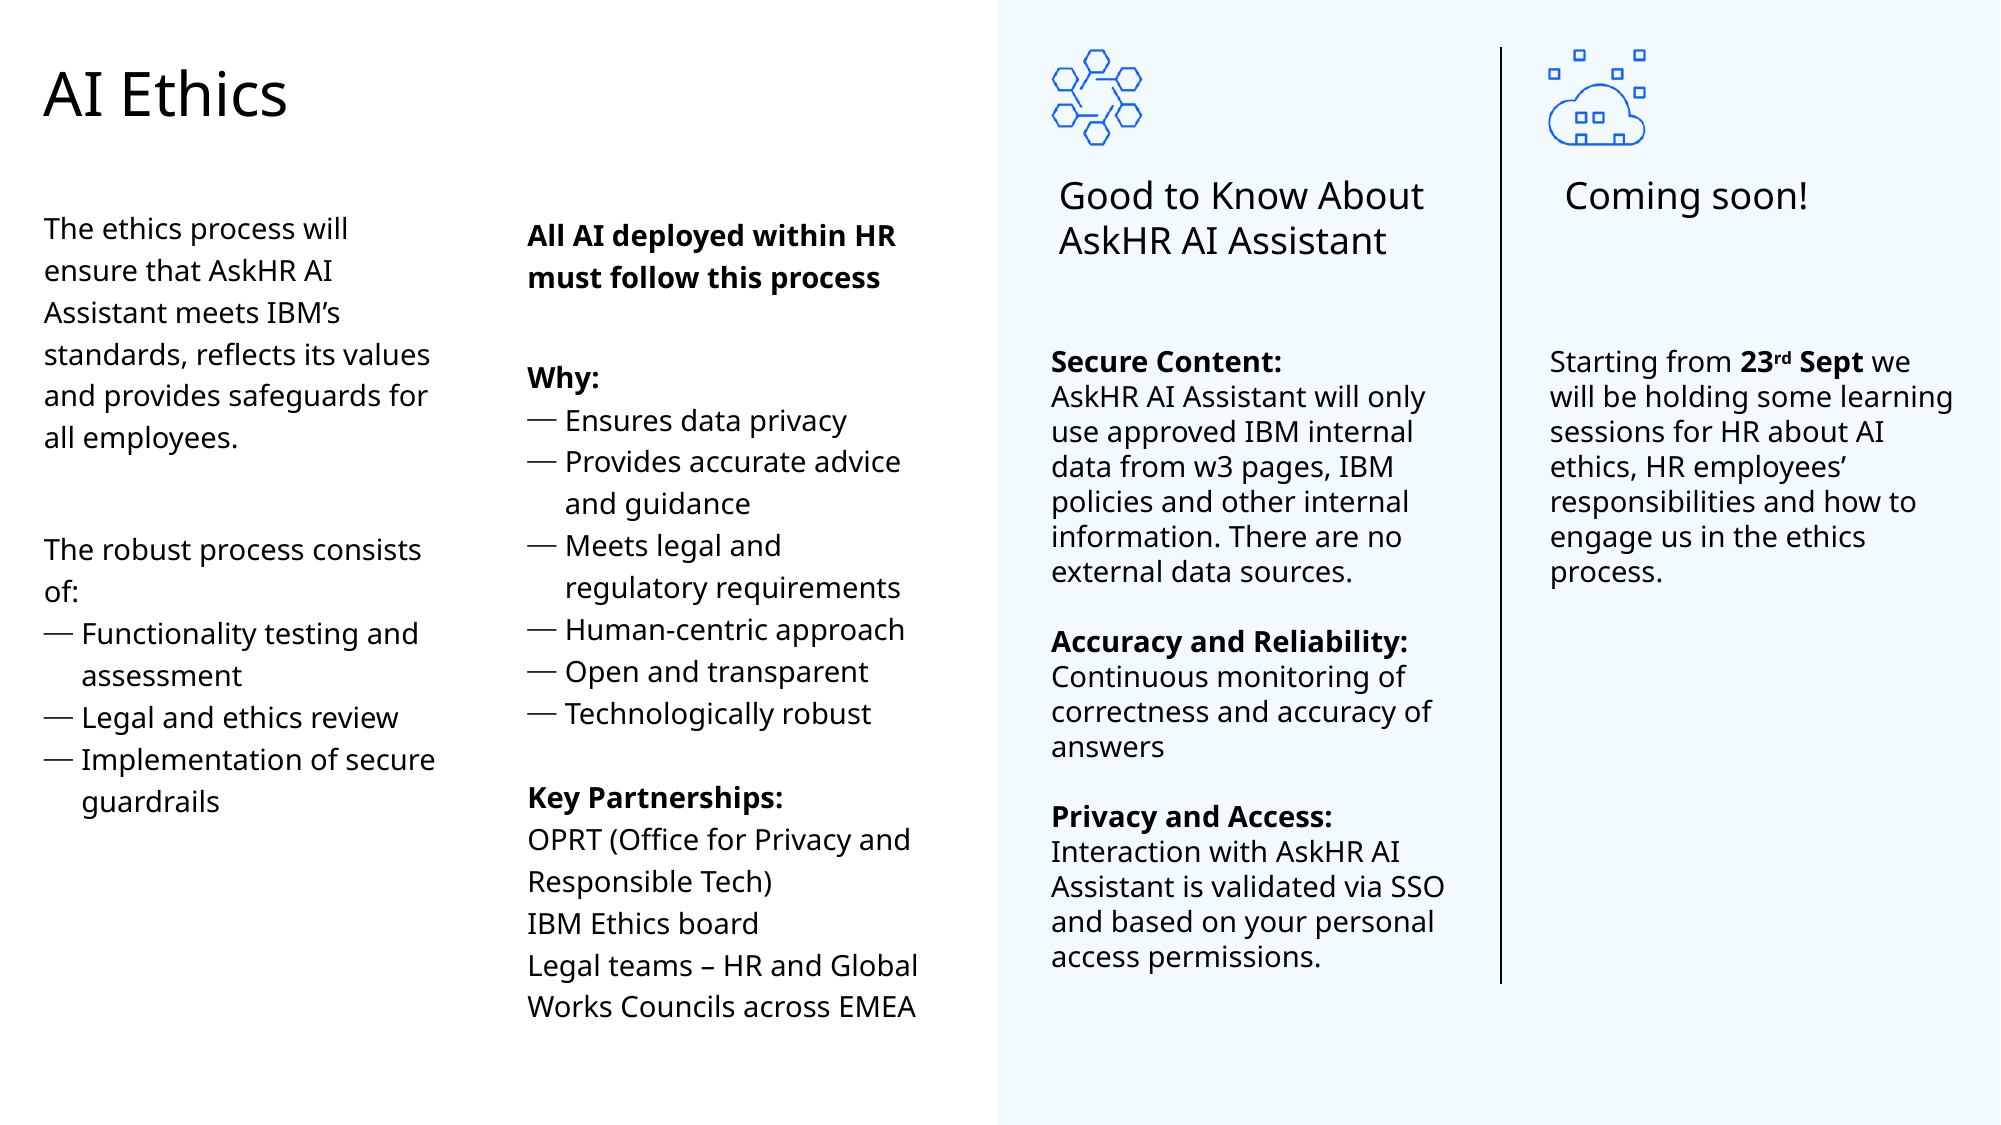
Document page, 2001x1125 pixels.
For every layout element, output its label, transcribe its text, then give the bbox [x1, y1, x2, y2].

text_box The ethics process will ensure that AskHR AI Assistant meets IBM’s standards, reflects its values and provides safeguards for all employees. The robust process consists of: Functionality testing and assessment Legal and ethics review Implementation of secure guardrails [43, 281, 450, 985]
picture [1546, 47, 1647, 148]
text_box Secure Content: AskHR AI Assistant will only use approved IBM internal data from w3 pages, IBM policies and other internal information. There are no external data sources. Accuracy and Reliability: Continuous monitoring of correctness and accuracy of answers Privacy and Access: Interaction with AskHR AI Assistant is validated via SSO and based on your personal access permissions. [1051, 343, 1458, 1125]
text_box Coming soon! [1549, 164, 2000, 224]
text_box All AI deployed within HR must follow this process Why: Ensures data privacy Provides accurate advice and guidance Meets legal and regulatory requirements Human-centric approach Open and transparent Technologically robust Key Partnerships: OPRT (Office for Privacy and Responsible Tech) IBM Ethics board Legal teams – HR and Global Works Councils across EMEA [512, 203, 941, 1032]
title AI Ethics [43, 46, 999, 281]
text_box Good to Know About AskHR AI Assistant [1044, 164, 1496, 269]
text_box [998, 0, 2000, 1125]
text_box Starting from 23rd Sept we will be holding some learning sessions for HR about AI ethics, HR employees’ responsibilities and how to engage us in the ethics process. [1549, 343, 1956, 1125]
picture [1046, 47, 1147, 148]
